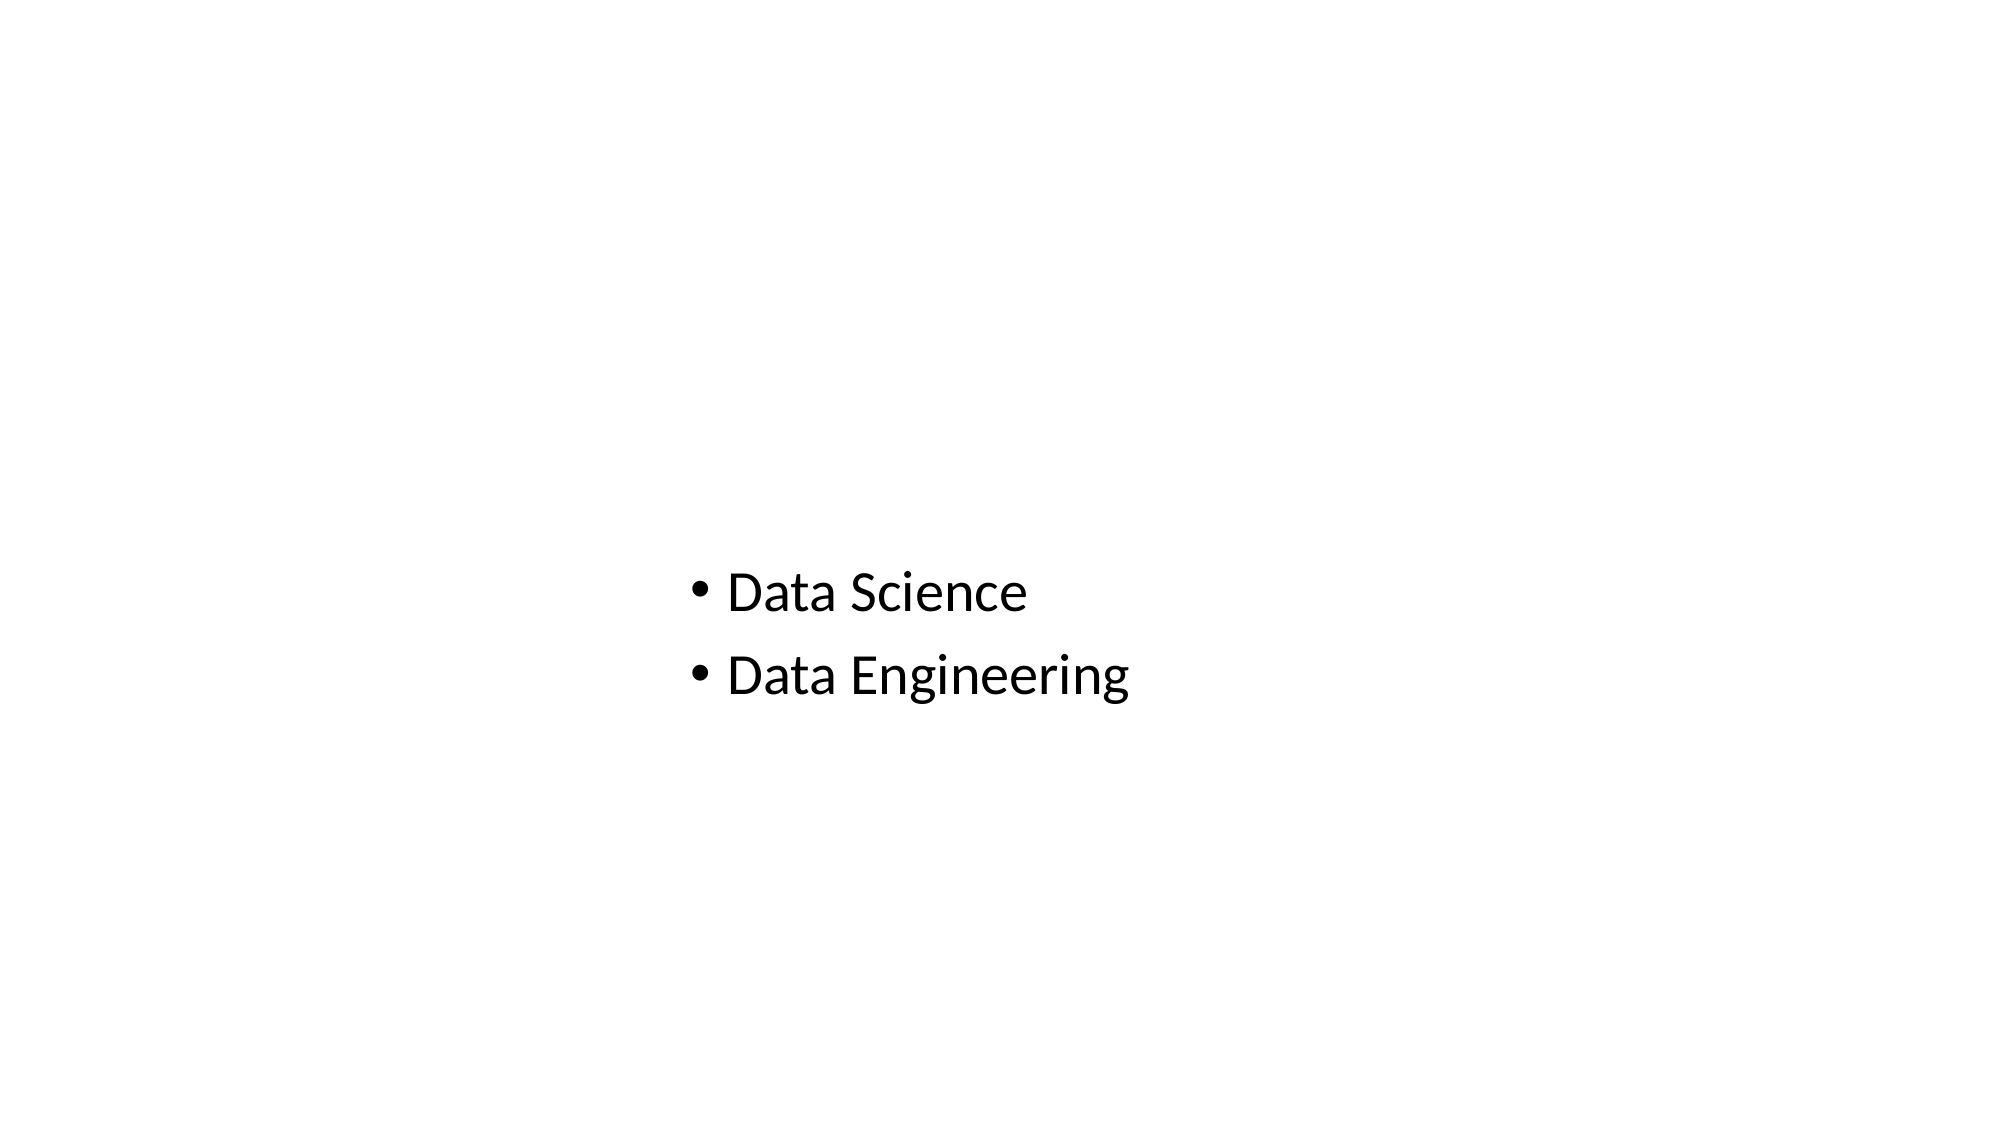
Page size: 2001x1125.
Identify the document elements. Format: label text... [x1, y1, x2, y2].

list Data Science Data Engineering [675, 553, 1325, 744]
